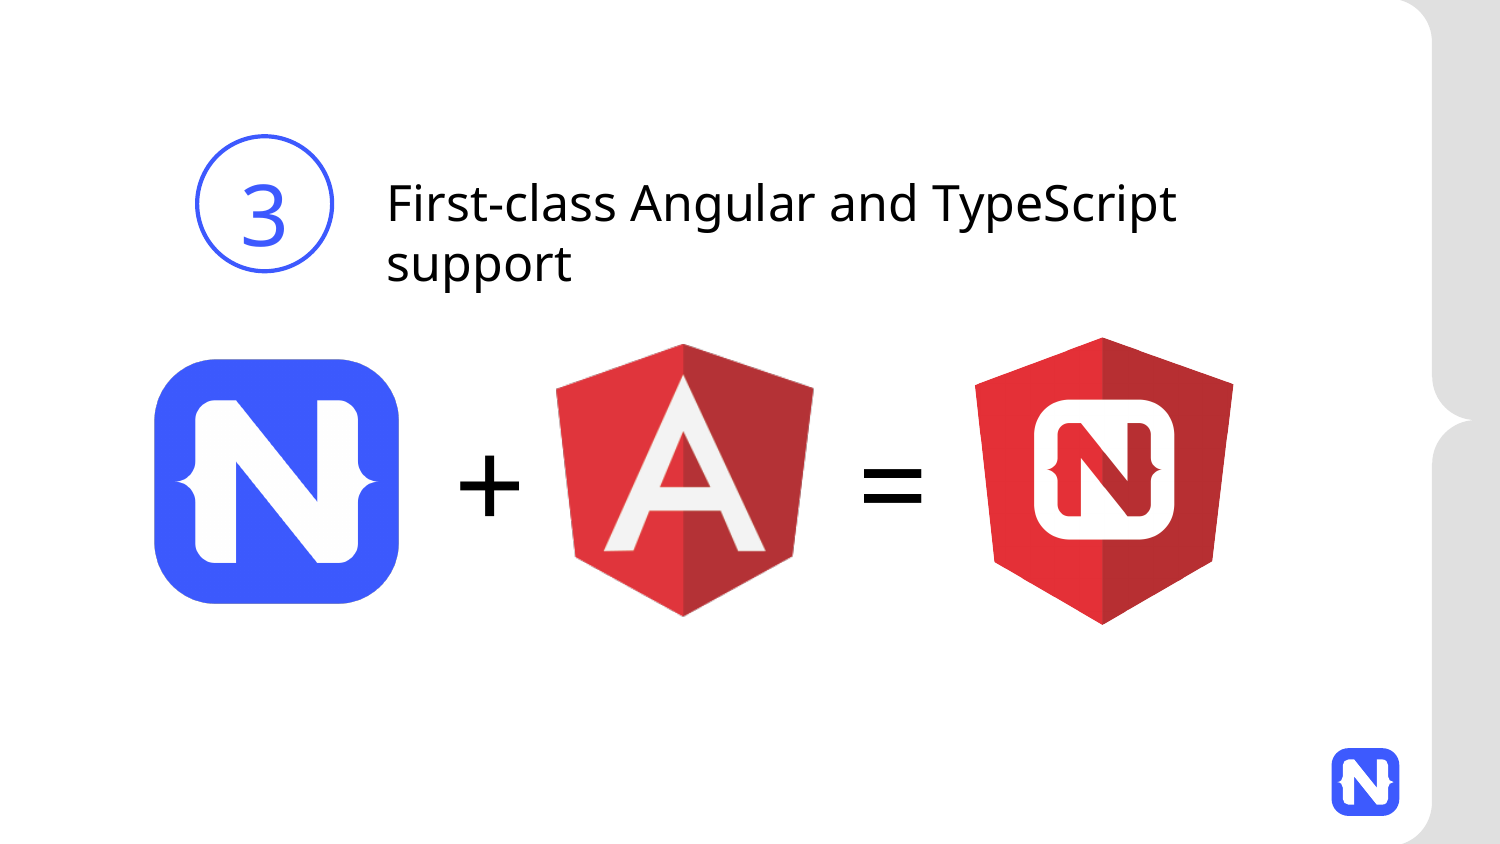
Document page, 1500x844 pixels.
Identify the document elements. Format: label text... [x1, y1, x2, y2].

text_box = [846, 399, 941, 561]
picture [540, 335, 832, 627]
picture [154, 358, 399, 604]
picture [956, 318, 1252, 645]
text_box 3 [195, 134, 335, 274]
text_box First-class Angular and TypeScript support [375, 166, 1349, 298]
text_box + [442, 399, 535, 561]
